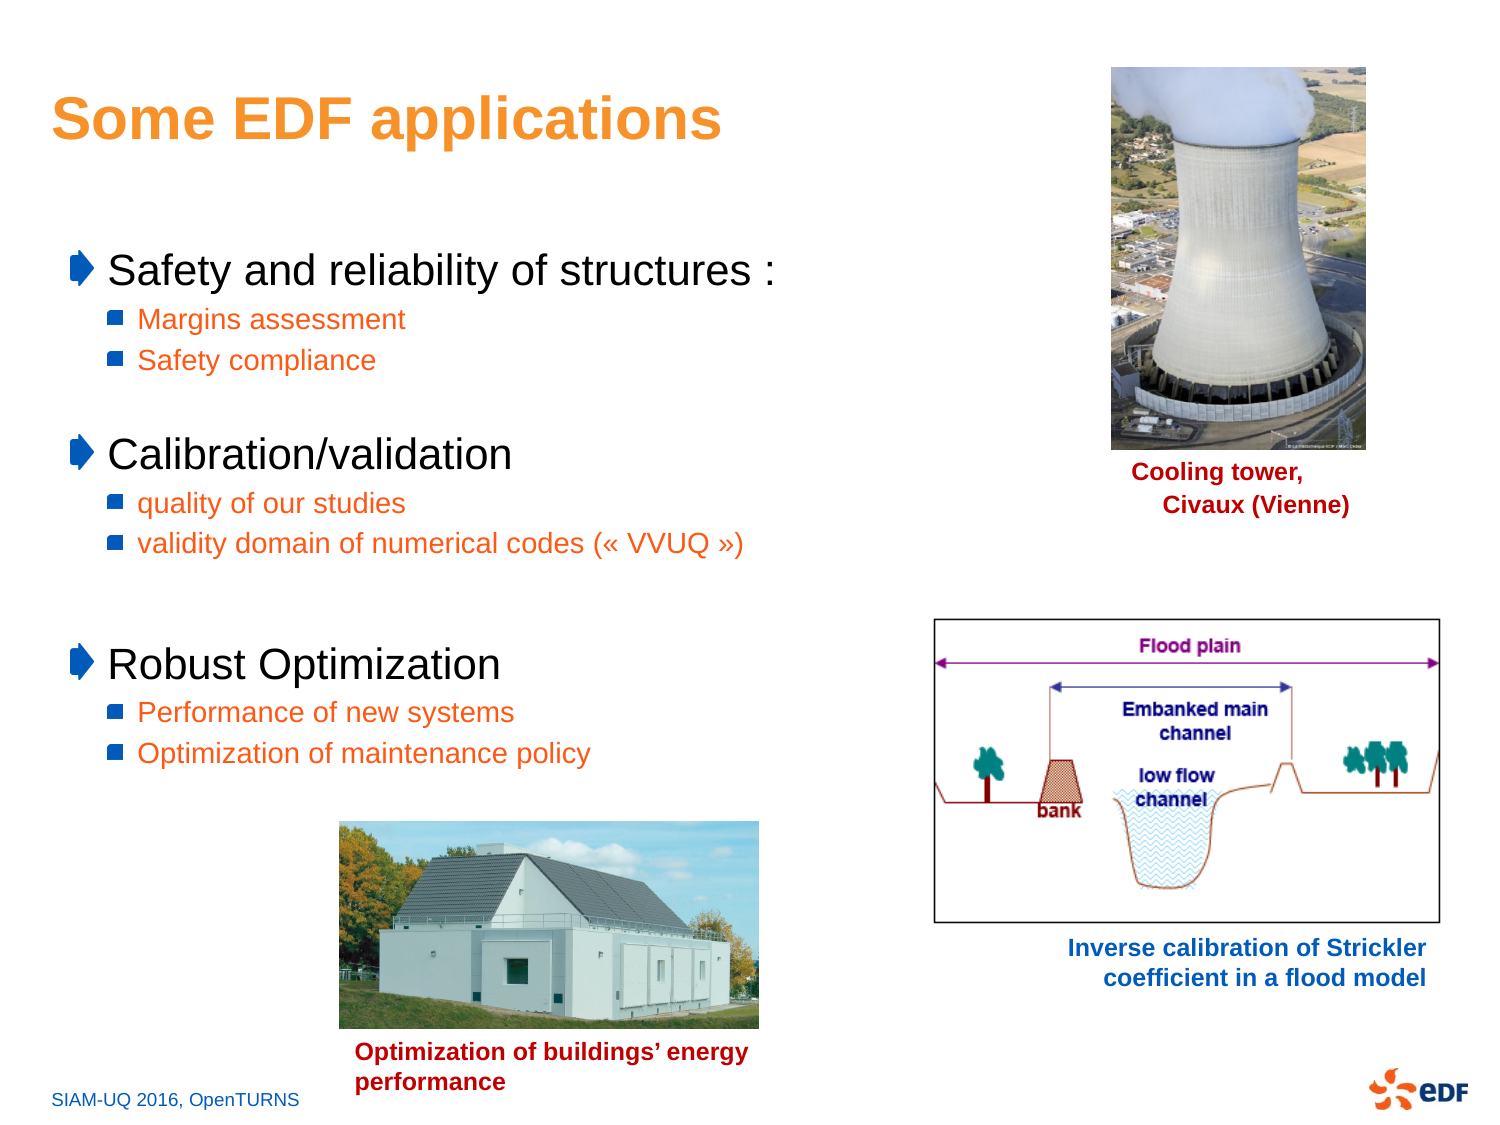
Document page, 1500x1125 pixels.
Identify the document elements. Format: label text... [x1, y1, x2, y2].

picture [107, 744, 123, 760]
text_box Inverse calibration of Strickler coefficient in a flood model [928, 936, 1443, 999]
picture [1111, 67, 1366, 450]
picture [70, 434, 94, 470]
picture [107, 351, 123, 366]
picture [339, 820, 759, 1029]
list Safety and reliability of structures : Margins assessment Safety compliance Calibration/validation quality of our studies validity domain of numerical codes (« VVUQ ») Robust Optimization Performance of new systems Optimization of maintenance policy [70, 241, 1450, 985]
picture [70, 643, 94, 680]
picture [107, 494, 123, 509]
picture [107, 704, 123, 719]
title Some EDF applications [51, 35, 1450, 195]
text_box Cooling tower, Civaux (Vienne) [1131, 452, 1372, 526]
picture [70, 250, 94, 286]
picture [1369, 1068, 1468, 1110]
footer SIAM-UQ 2016, OpenTURNS [51, 1086, 1197, 1113]
picture [927, 602, 1454, 929]
picture [107, 535, 123, 550]
picture [107, 310, 123, 325]
text_box Optimization of buildings’ energy performance [339, 1028, 854, 1103]
